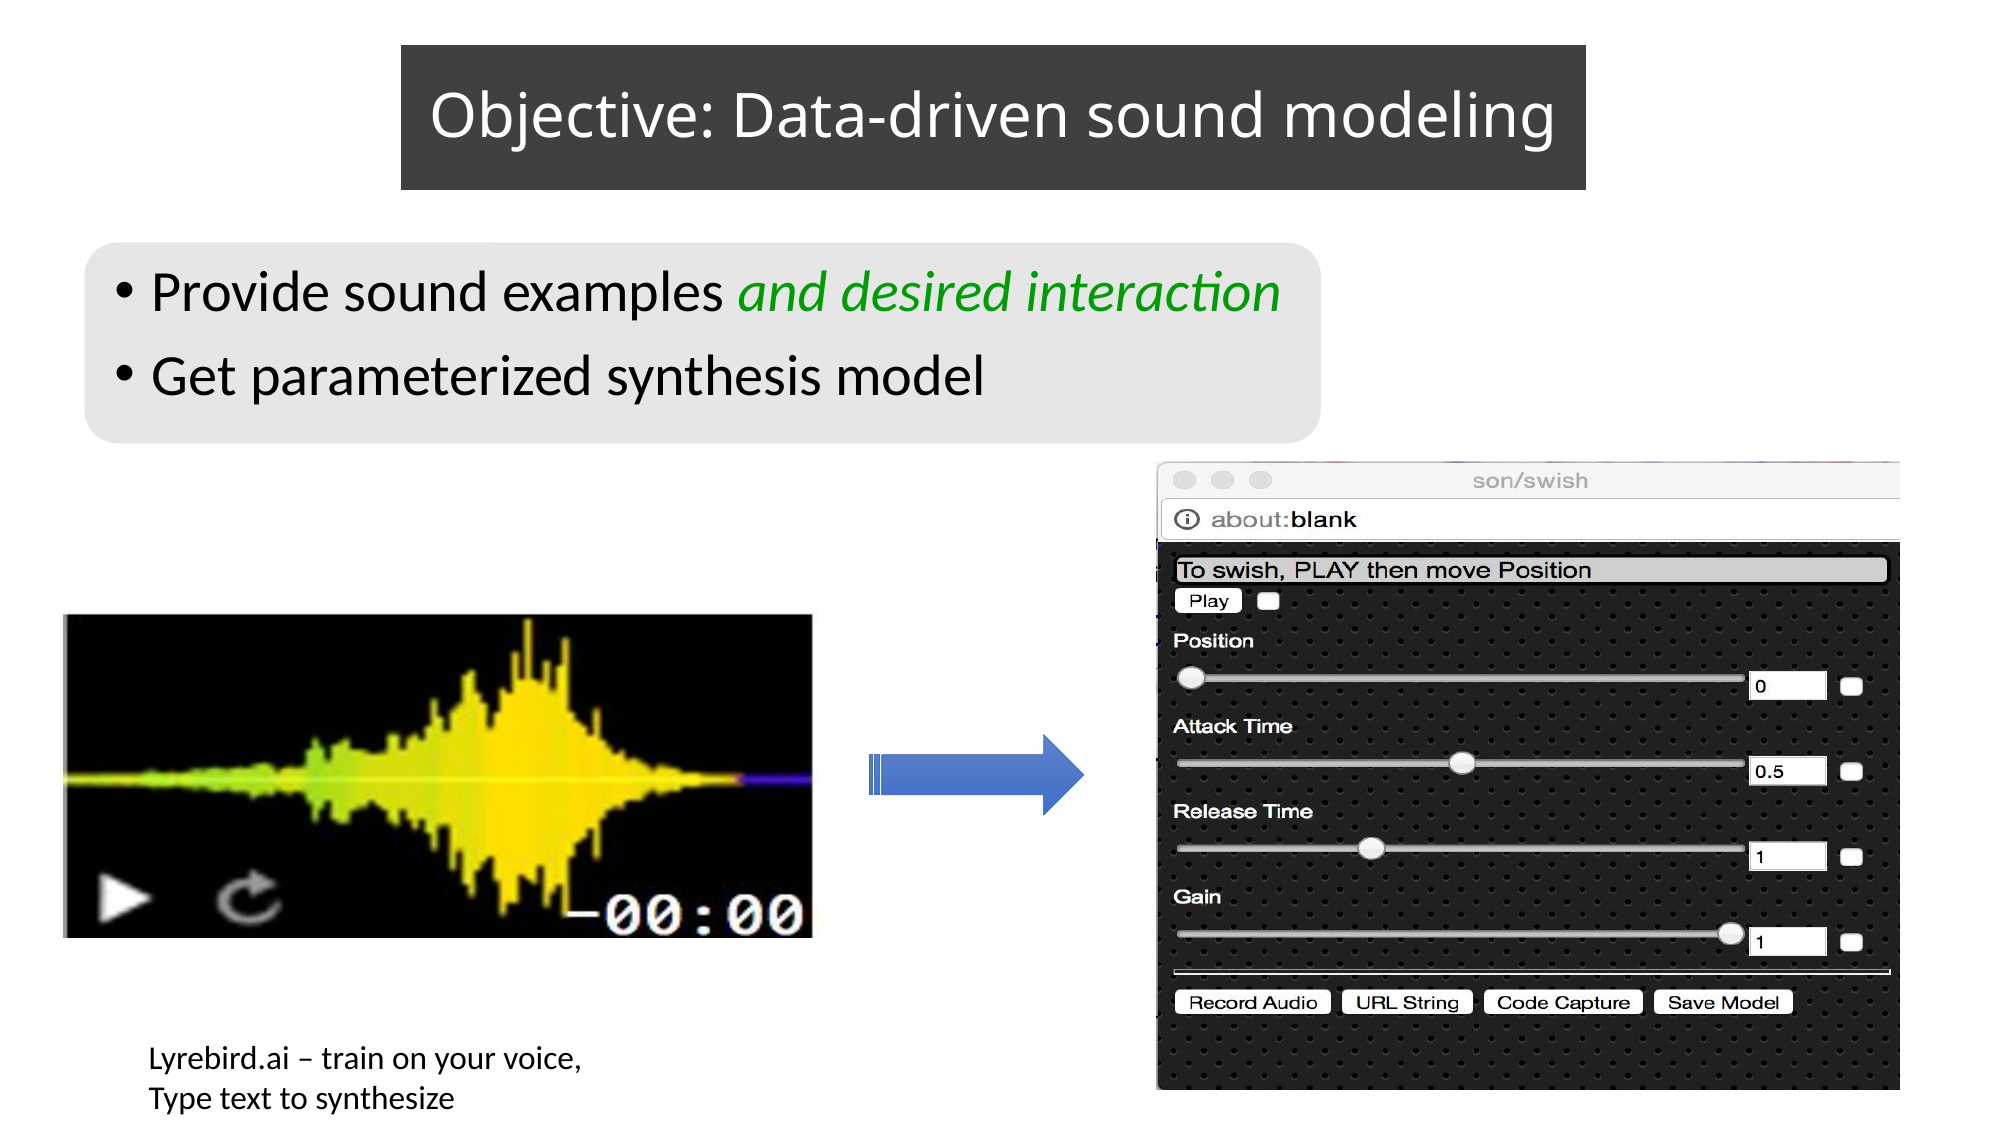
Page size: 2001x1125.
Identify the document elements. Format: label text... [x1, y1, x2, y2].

text_box [83, 241, 1313, 439]
text_box Lyrebird.ai – train on your voice, Type text to synthesize [133, 1029, 598, 1124]
text_box [874, 754, 880, 795]
picture [1156, 461, 1900, 1090]
text_box [869, 754, 873, 795]
list Provide sound examples and desired interaction Get parameterized synthesis model [99, 253, 1900, 444]
text_box Objective: Data-driven sound modeling [410, 54, 1577, 181]
picture [63, 611, 818, 938]
text_box [881, 733, 1085, 816]
